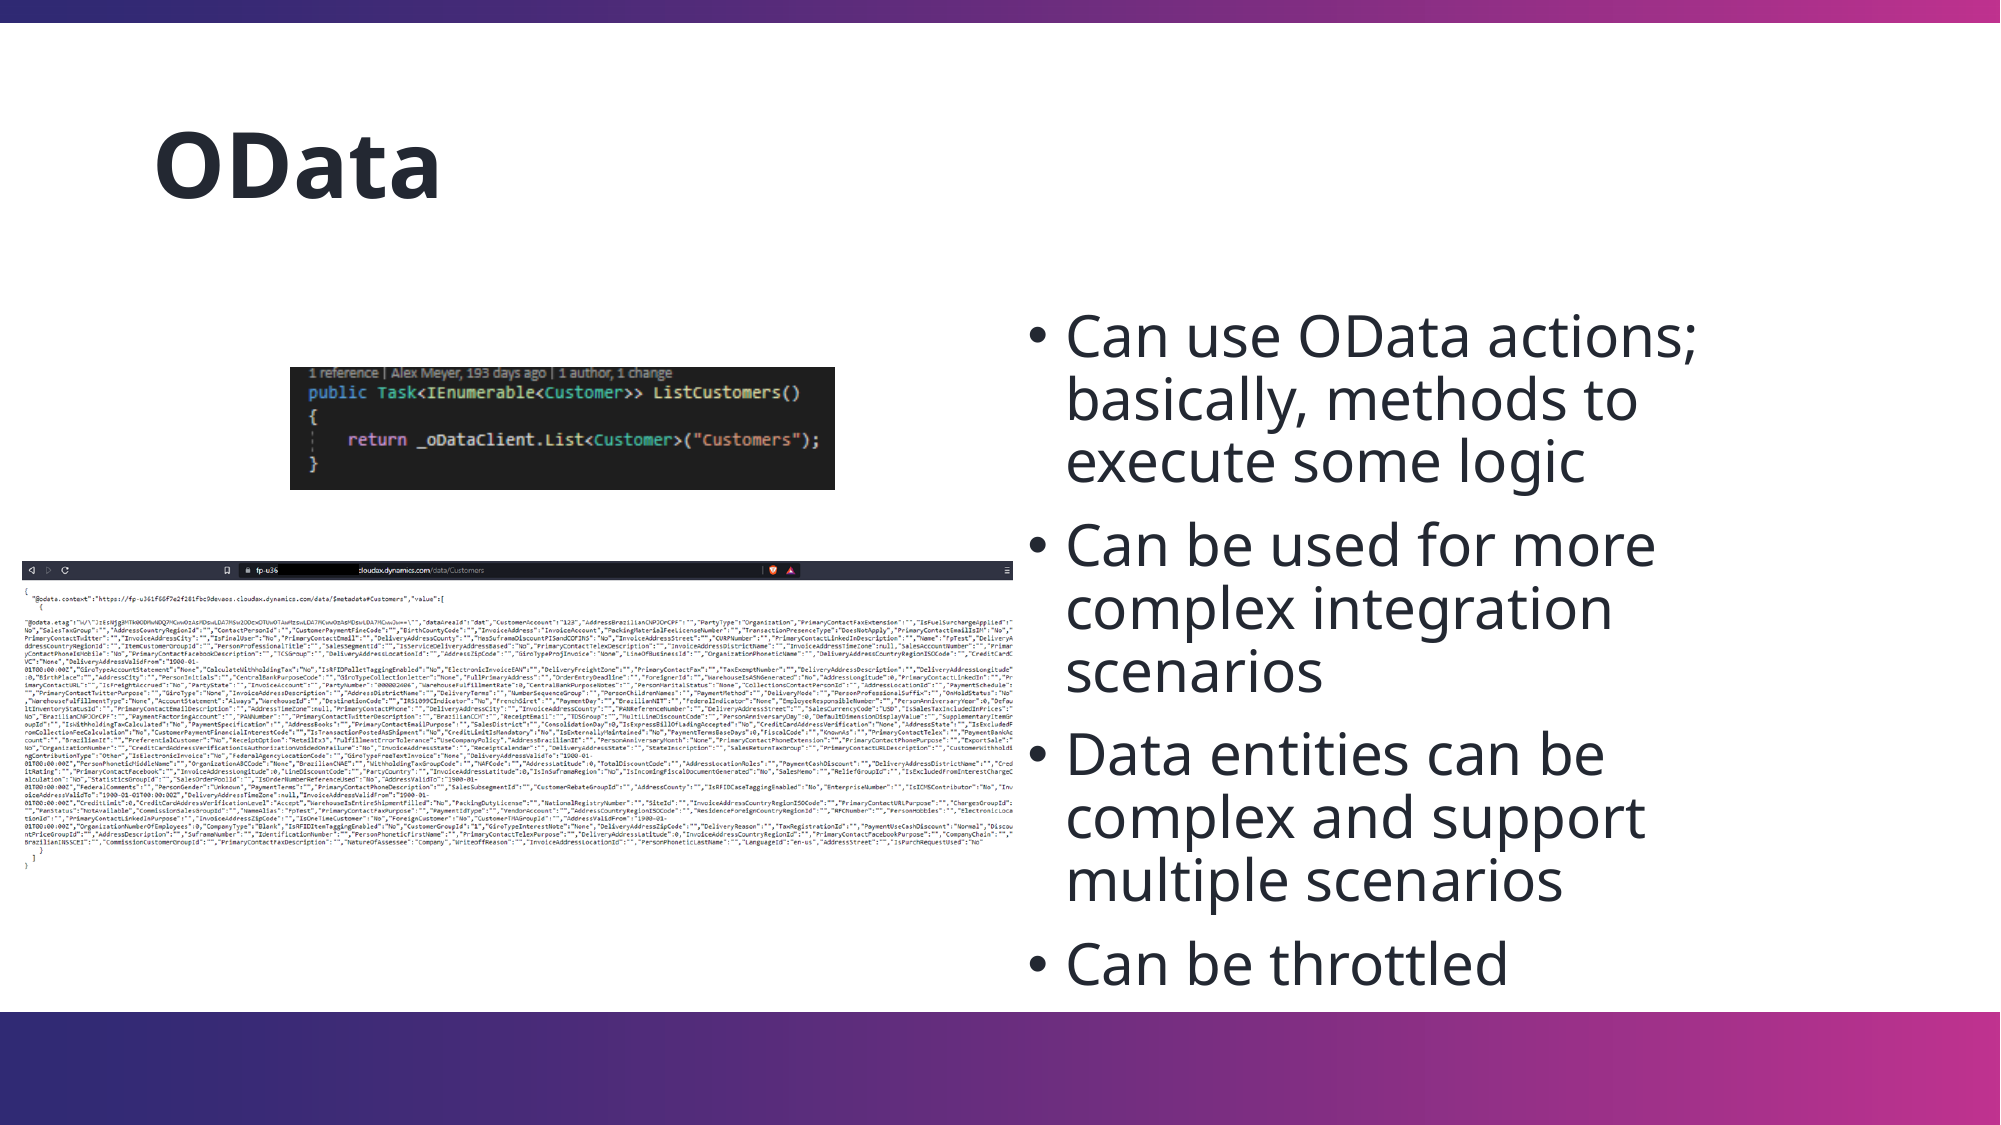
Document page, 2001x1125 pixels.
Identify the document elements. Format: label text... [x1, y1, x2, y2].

title OData [137, 59, 1863, 278]
picture [0, 1012, 2000, 1125]
picture [290, 367, 835, 490]
picture [0, 0, 2000, 23]
list Can use OData actions; basically, methods to execute some logic Can be used for more complex integration scenarios Data entities can be complex and support multiple scenarios Can be throttled [1012, 299, 1863, 1014]
picture [22, 561, 1013, 872]
